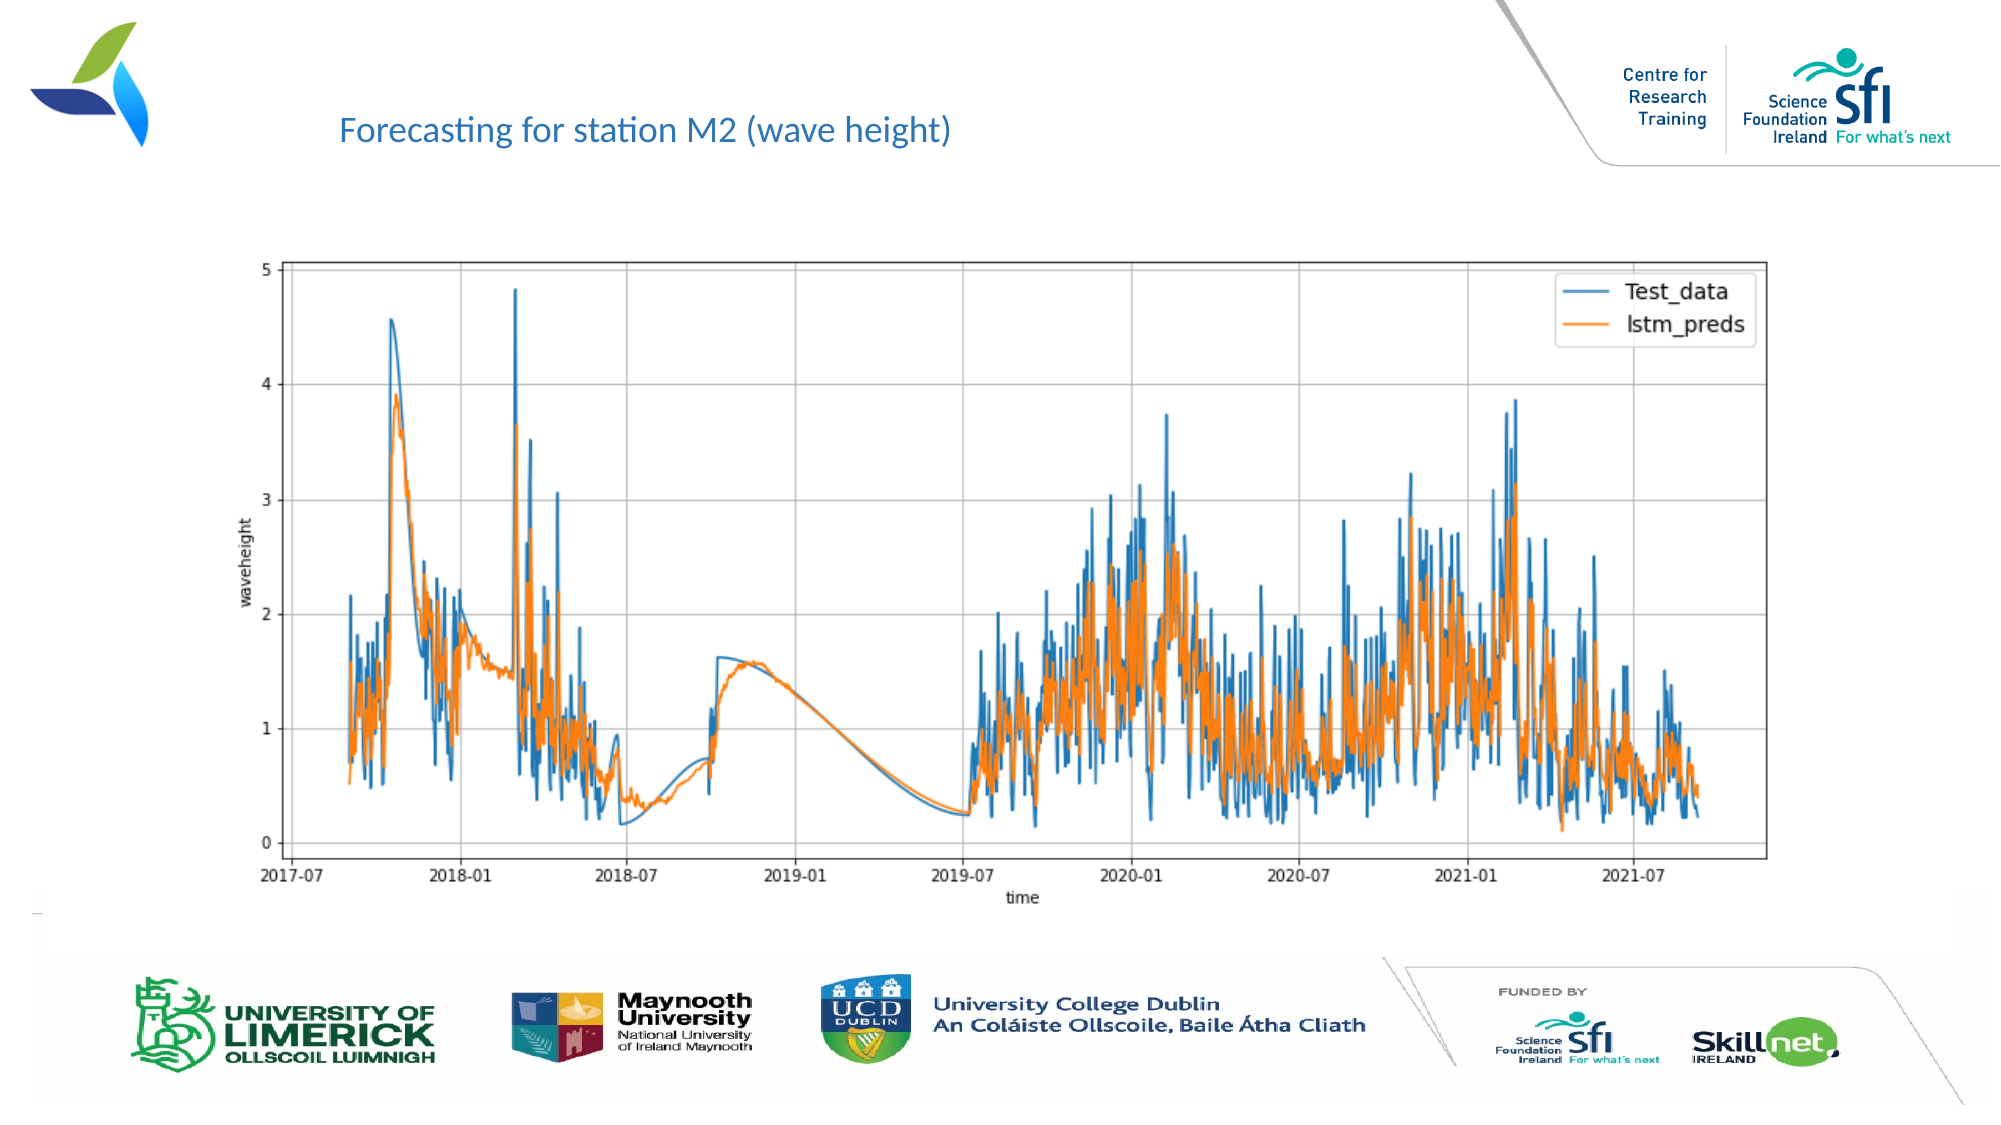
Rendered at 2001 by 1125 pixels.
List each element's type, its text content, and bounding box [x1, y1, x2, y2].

picture [10, 0, 2000, 1105]
text_box Forecasting for station M2 (wave height) [324, 97, 1270, 158]
